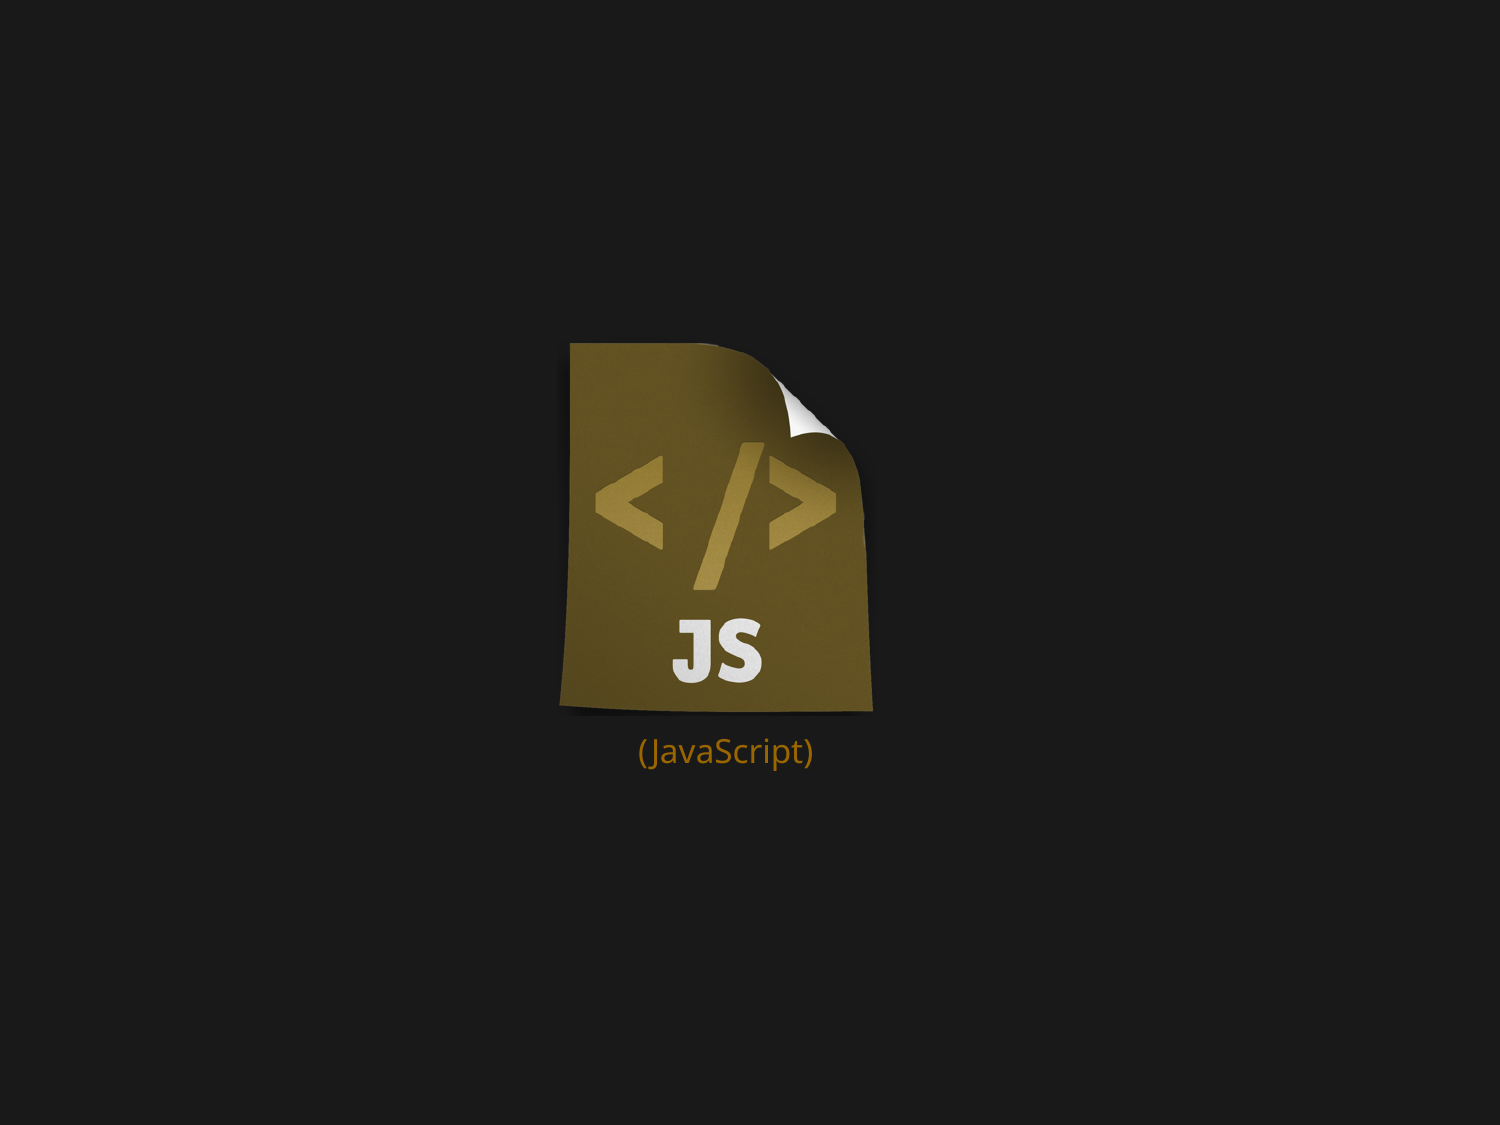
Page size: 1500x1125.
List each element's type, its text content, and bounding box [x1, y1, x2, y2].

picture [556, 337, 876, 717]
text_box (JavaScript) [88, 609, 1364, 851]
